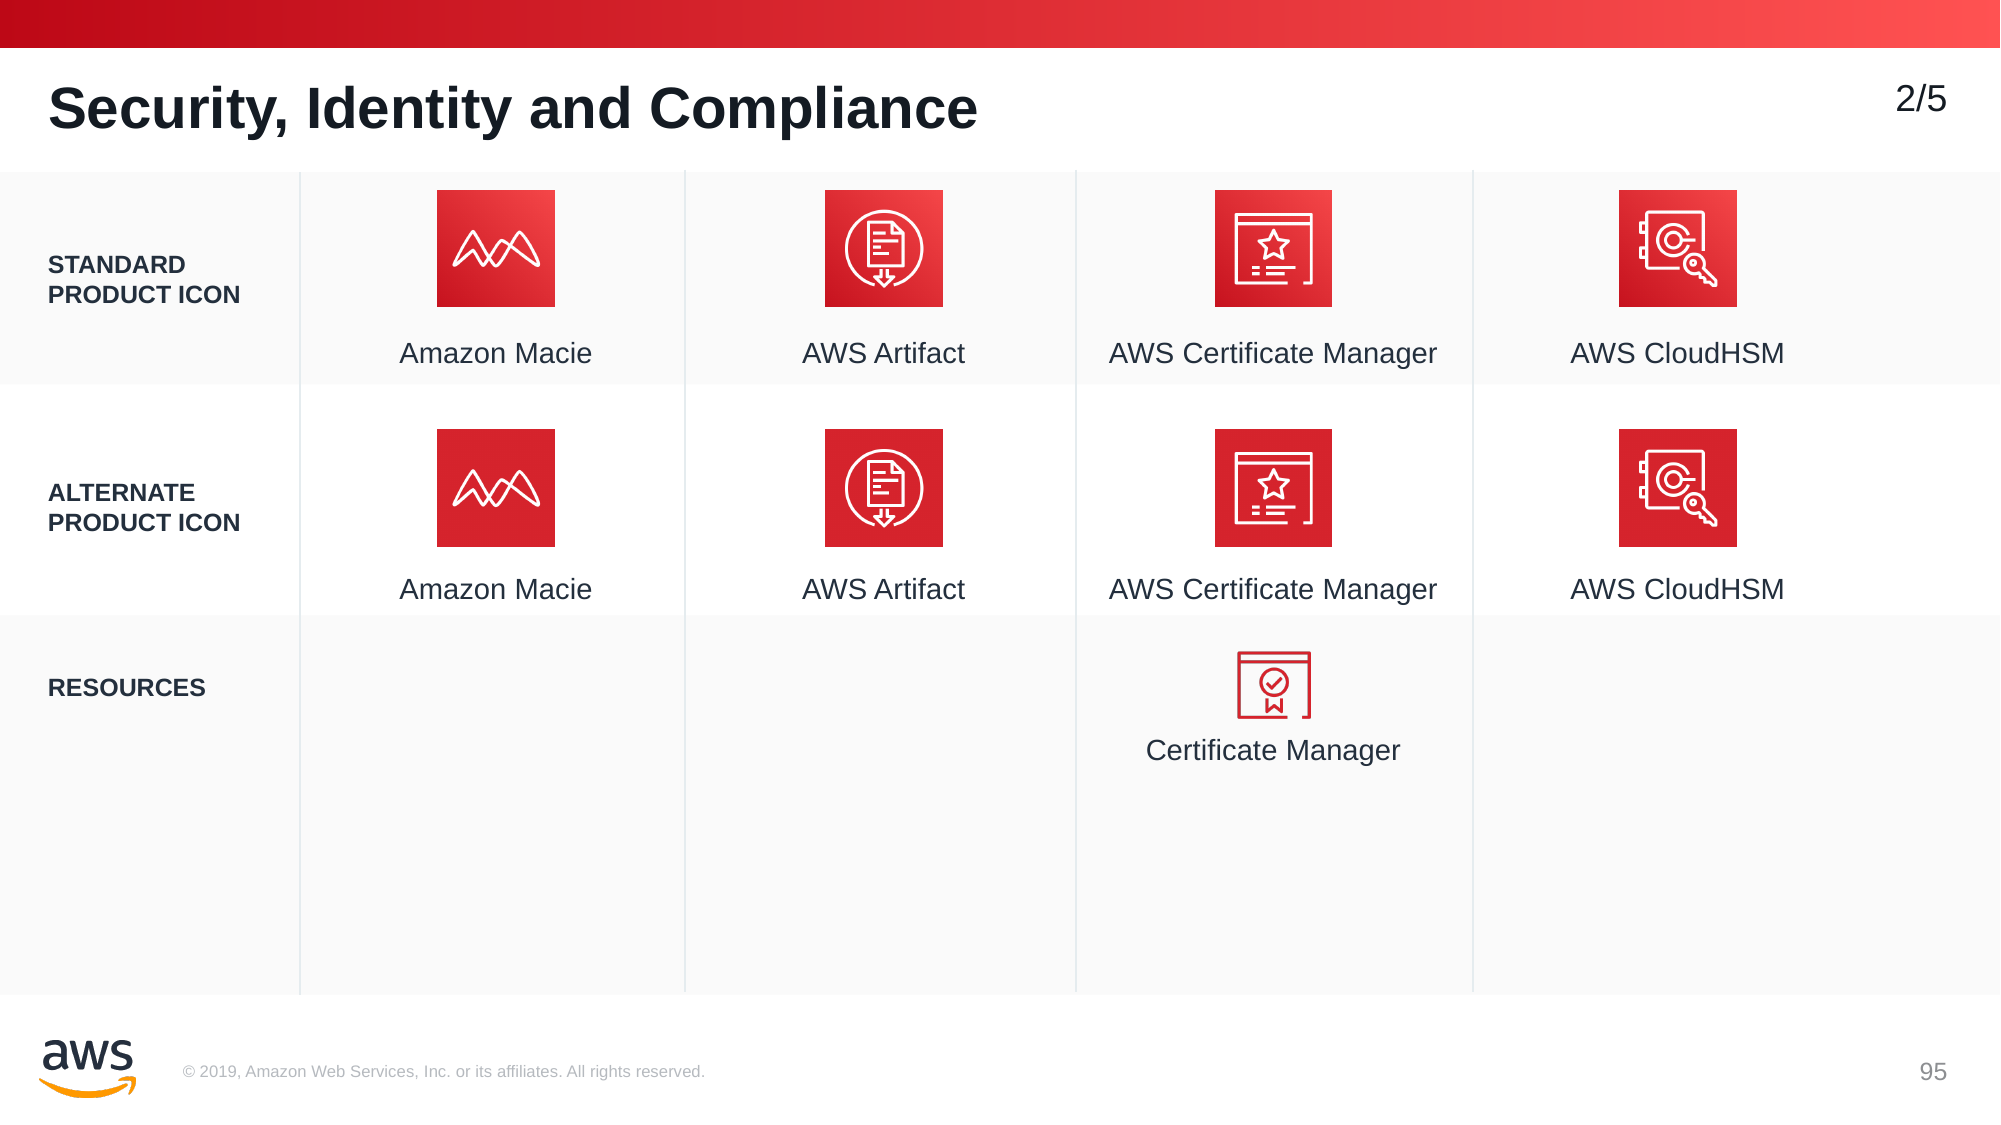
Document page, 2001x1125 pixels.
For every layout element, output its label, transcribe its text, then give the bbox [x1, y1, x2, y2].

picture [1234, 646, 1313, 724]
picture [437, 190, 555, 307]
text_box Amazon Macie [307, 327, 684, 377]
picture [825, 190, 943, 307]
text_box Certificate Manager [1084, 723, 1463, 774]
picture [437, 429, 555, 547]
text_box AWS Certificate Manager [1084, 563, 1463, 613]
picture [1619, 190, 1737, 307]
text_box AWS CloudHSM [1488, 563, 1867, 613]
text_box AWS Artifact [695, 563, 1073, 613]
slide_number 95 [1512, 1040, 1963, 1101]
list 2/5 [1789, 71, 1963, 148]
title Security, Identity and Compliance [33, 64, 1105, 156]
picture [1215, 429, 1332, 547]
picture [825, 429, 943, 547]
text_box AWS Certificate Manager [1084, 327, 1463, 377]
picture [1215, 190, 1332, 307]
text_box AWS Artifact [695, 327, 1073, 377]
picture [39, 1040, 136, 1098]
text_box Amazon Macie [307, 563, 684, 613]
text_box AWS CloudHSM [1488, 327, 1867, 377]
picture [1619, 429, 1737, 547]
